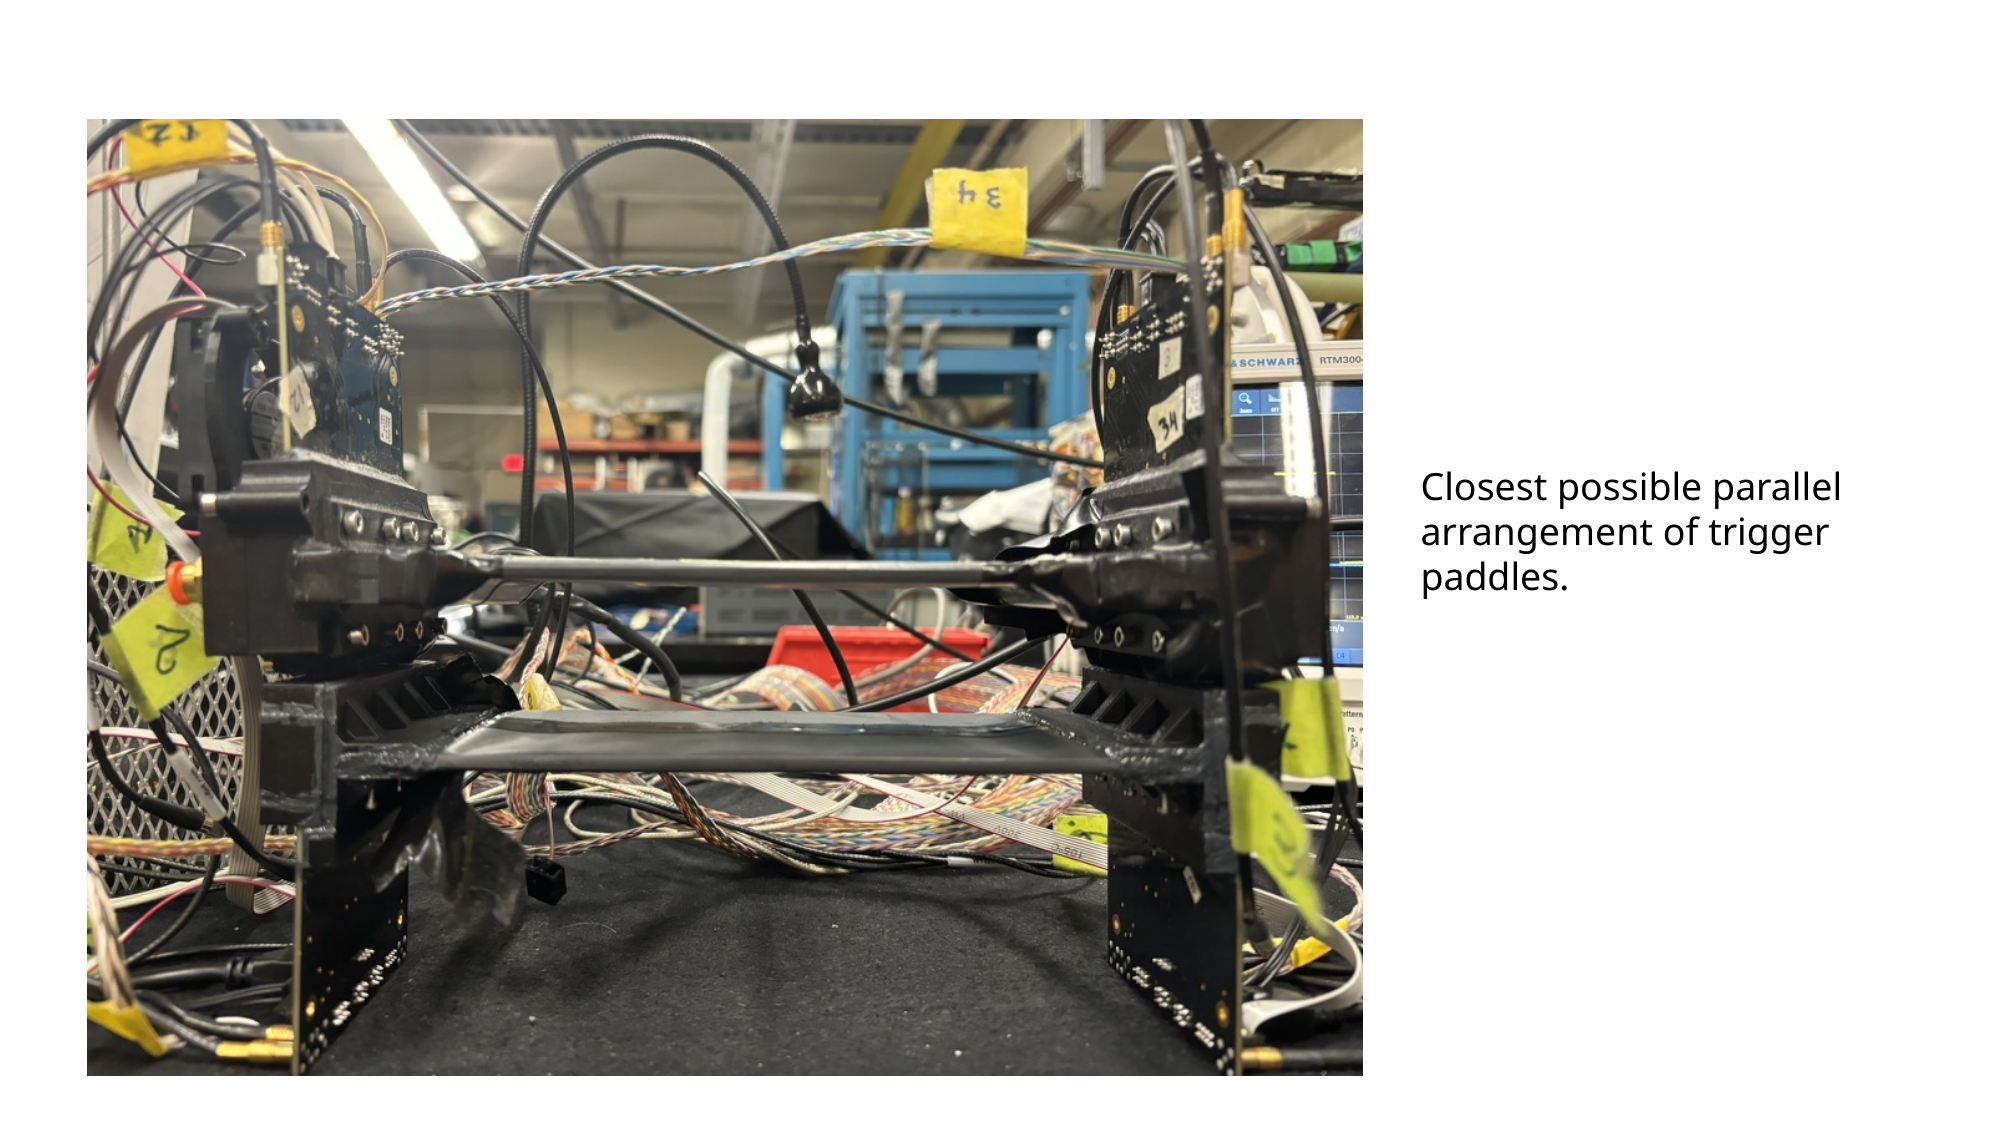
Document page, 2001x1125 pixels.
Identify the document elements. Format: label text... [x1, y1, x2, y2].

picture [86, 118, 1363, 1077]
text_box Closest possible parallel arrangement of trigger paddles. [1405, 455, 1873, 605]
